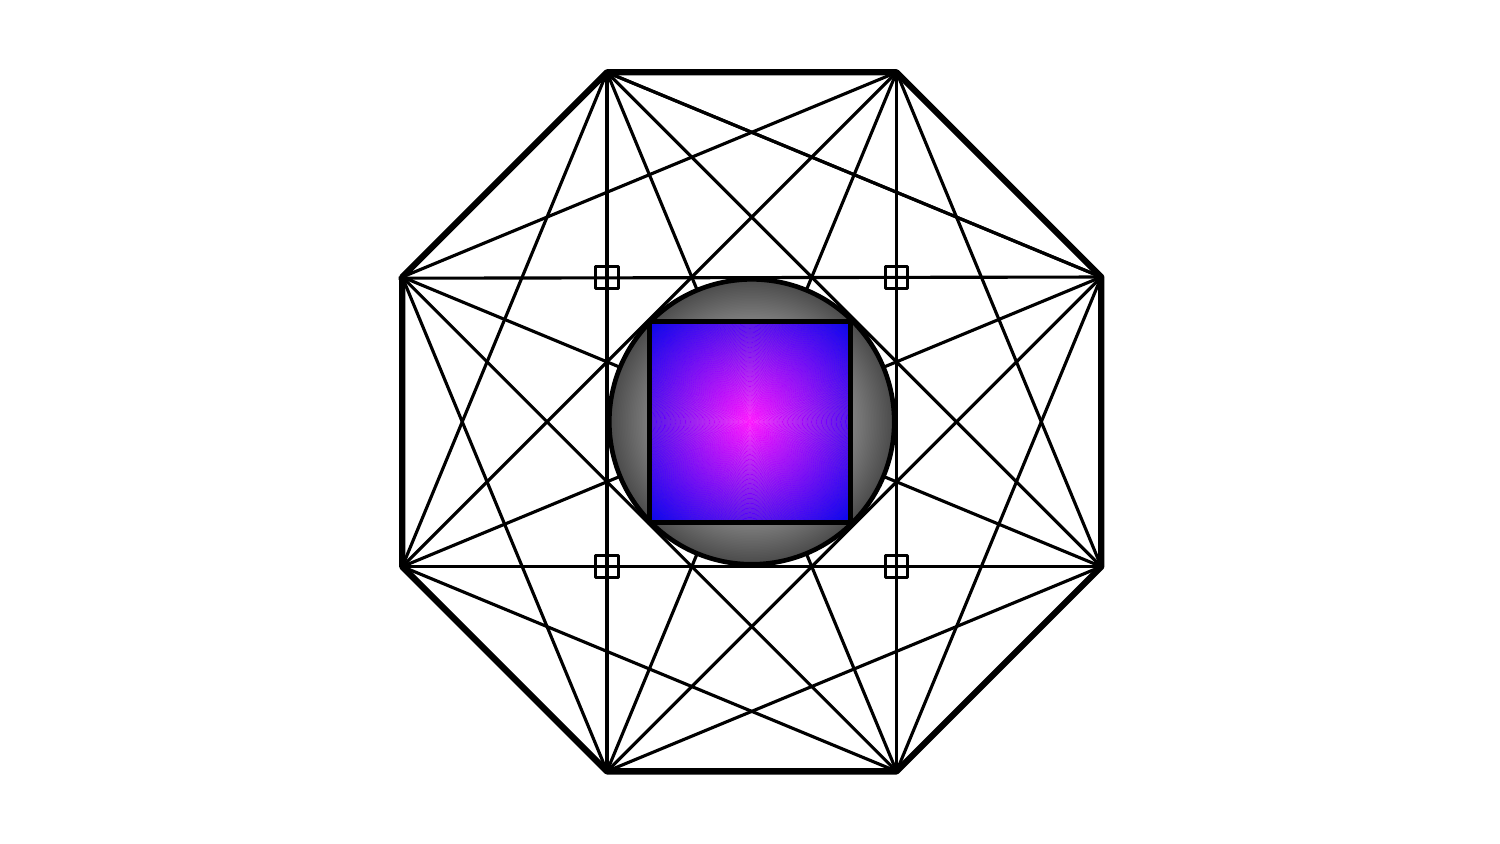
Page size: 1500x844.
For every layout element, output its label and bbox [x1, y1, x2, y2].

text_box [401, 276, 897, 772]
text_box [606, 72, 1102, 274]
text_box [898, 276, 1102, 566]
text_box [401, 72, 603, 274]
text_box [902, 566, 1102, 772]
